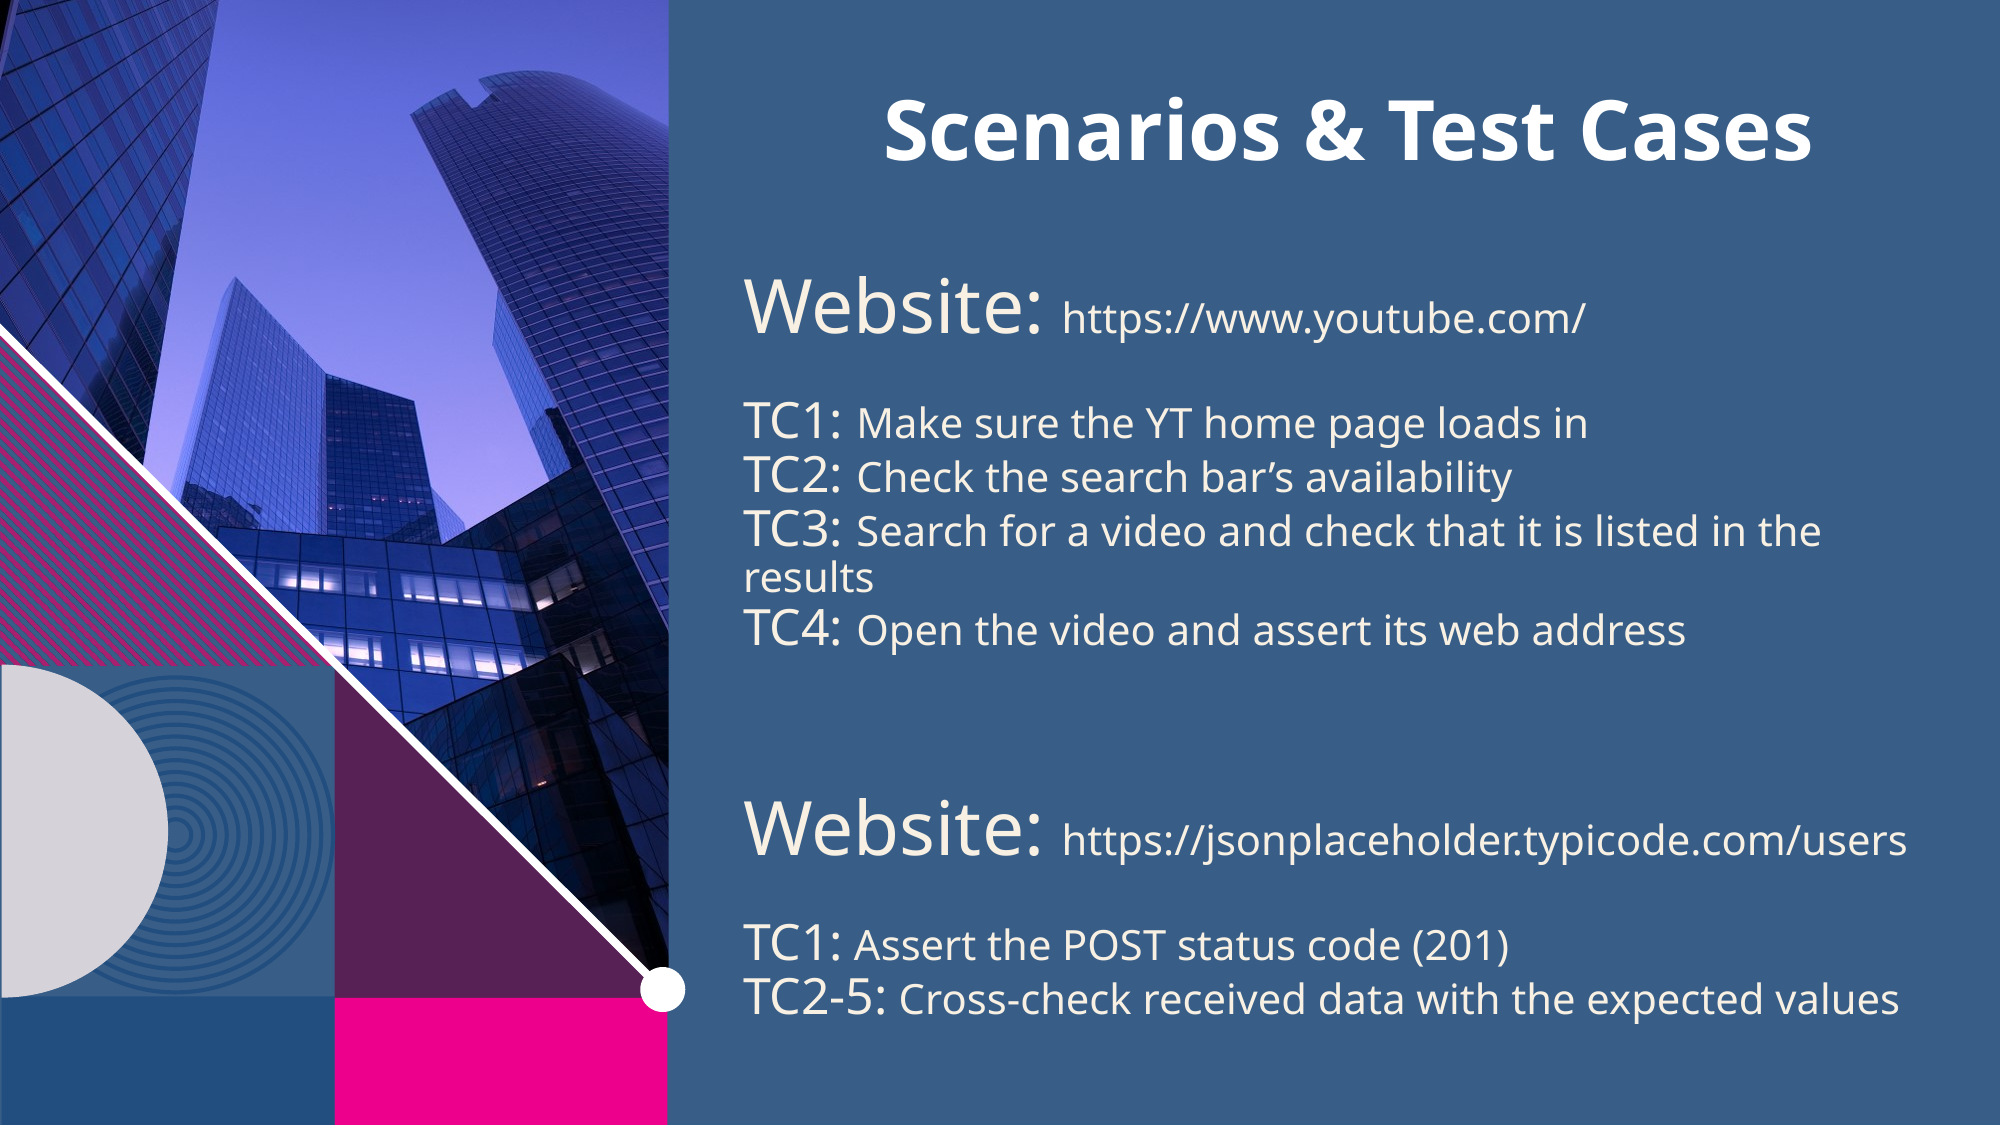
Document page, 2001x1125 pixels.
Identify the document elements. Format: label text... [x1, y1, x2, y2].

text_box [0, 313, 667, 994]
text_box [642, 966, 687, 1014]
subtitle Scenarios & Test Cases [807, 20, 1890, 341]
picture [0, 0, 669, 1001]
title Website: https://www.youtube.com/ TC1: Make sure the YT home page loads in TC2: Check the search bar’s availability TC3: Search for a video and check that it is listed in the results TC4: Open the video and assert its web address Website: https://jsonplaceholder.typicode.com/users TC1: Assert the POST status code (201) TC2-5: Cross-check received data with the expected values [728, 92, 1935, 1033]
